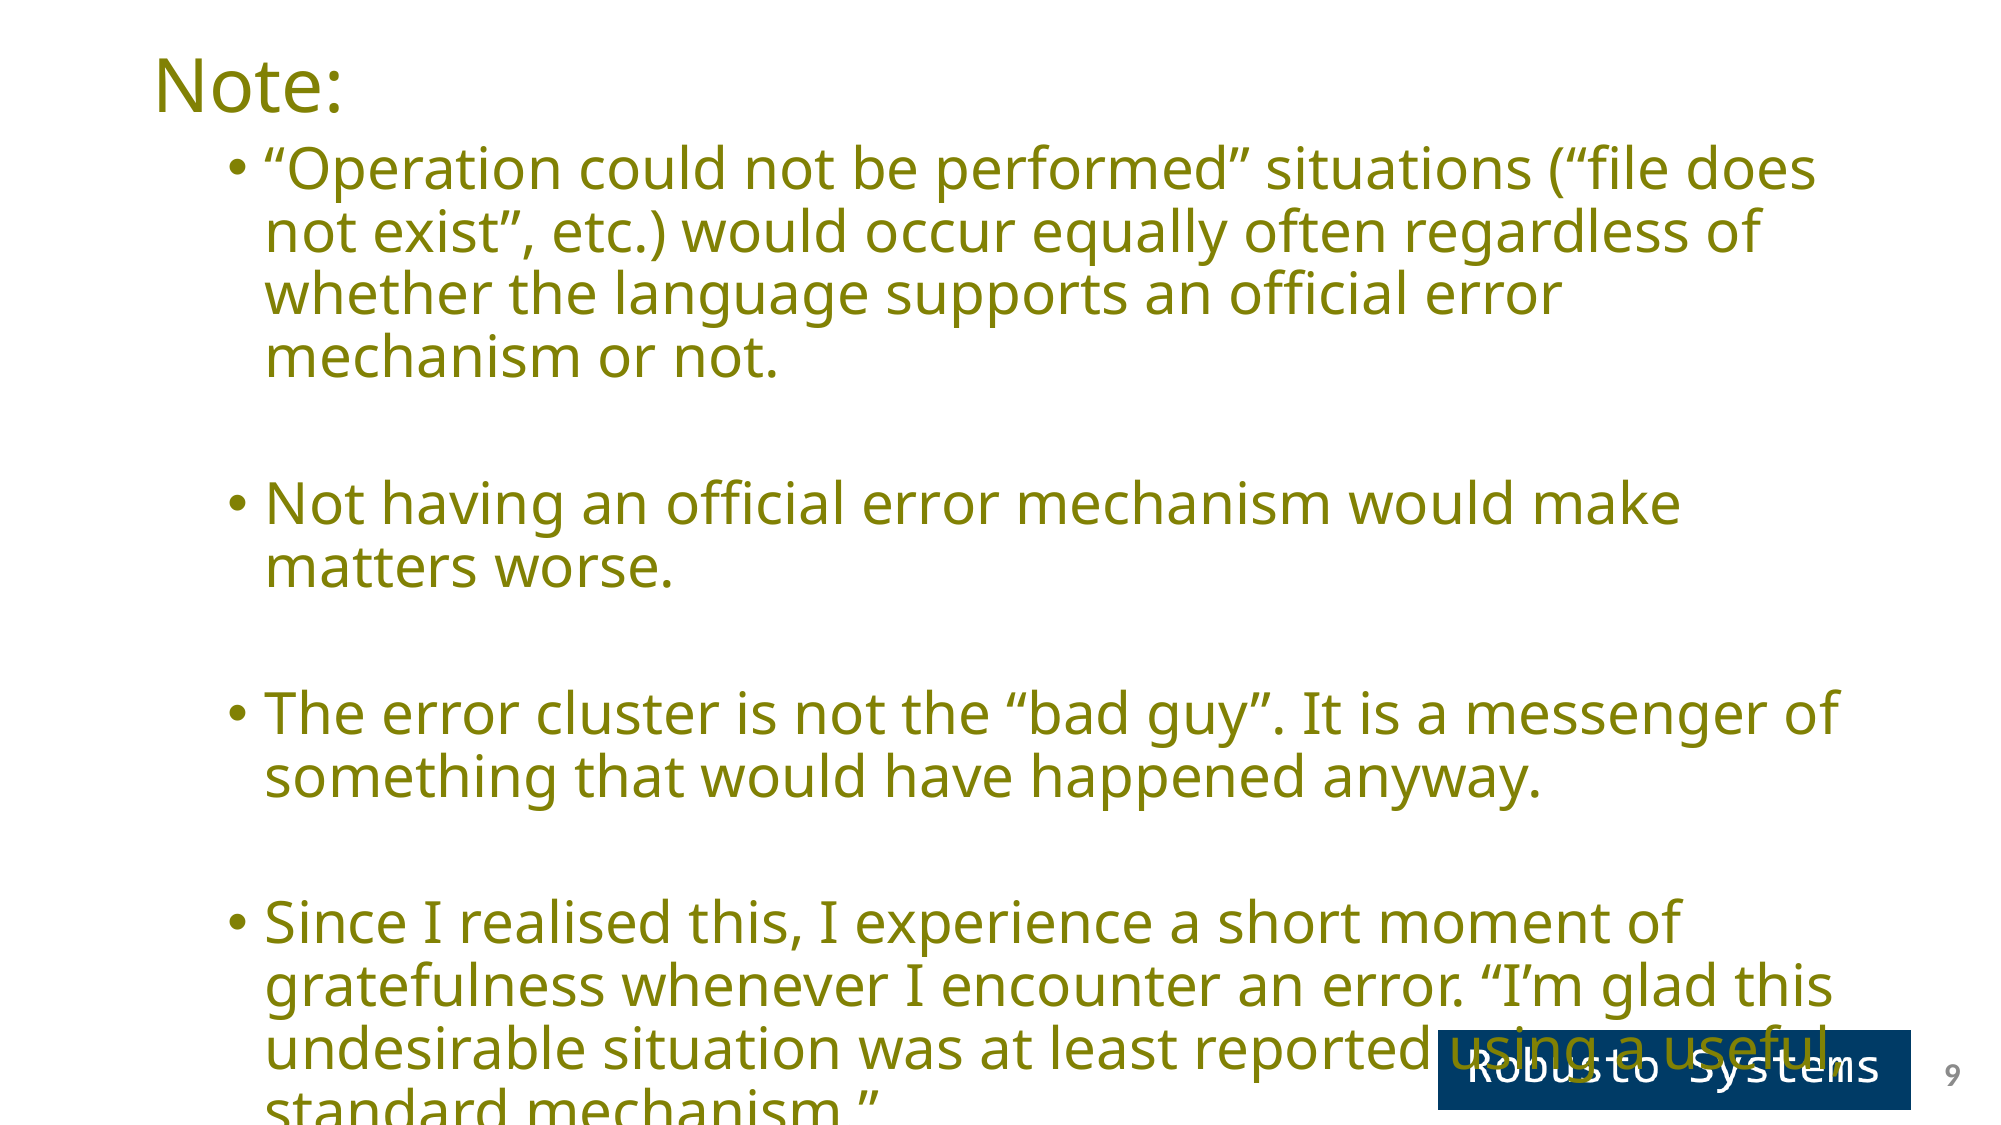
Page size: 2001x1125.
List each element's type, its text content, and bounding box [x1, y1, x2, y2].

text_box Note: “Operation could not be performed” situations (“file does not exist”, etc.) would occur equally often regardless of whether the language supports an official error mechanism or not. Not having an official error mechanism would make matters worse. The error cluster is not the “bad guy”. It is a messenger of something that would have happened anyway. Since I realised this, I experience a short moment of gratefulness whenever I encounter an error. “I’m glad this undesirable situation was at least reported using a useful, standard mechanism.” [137, 39, 1863, 945]
picture [1438, 1030, 1911, 1110]
slide_number 9 [1911, 1042, 1994, 1103]
